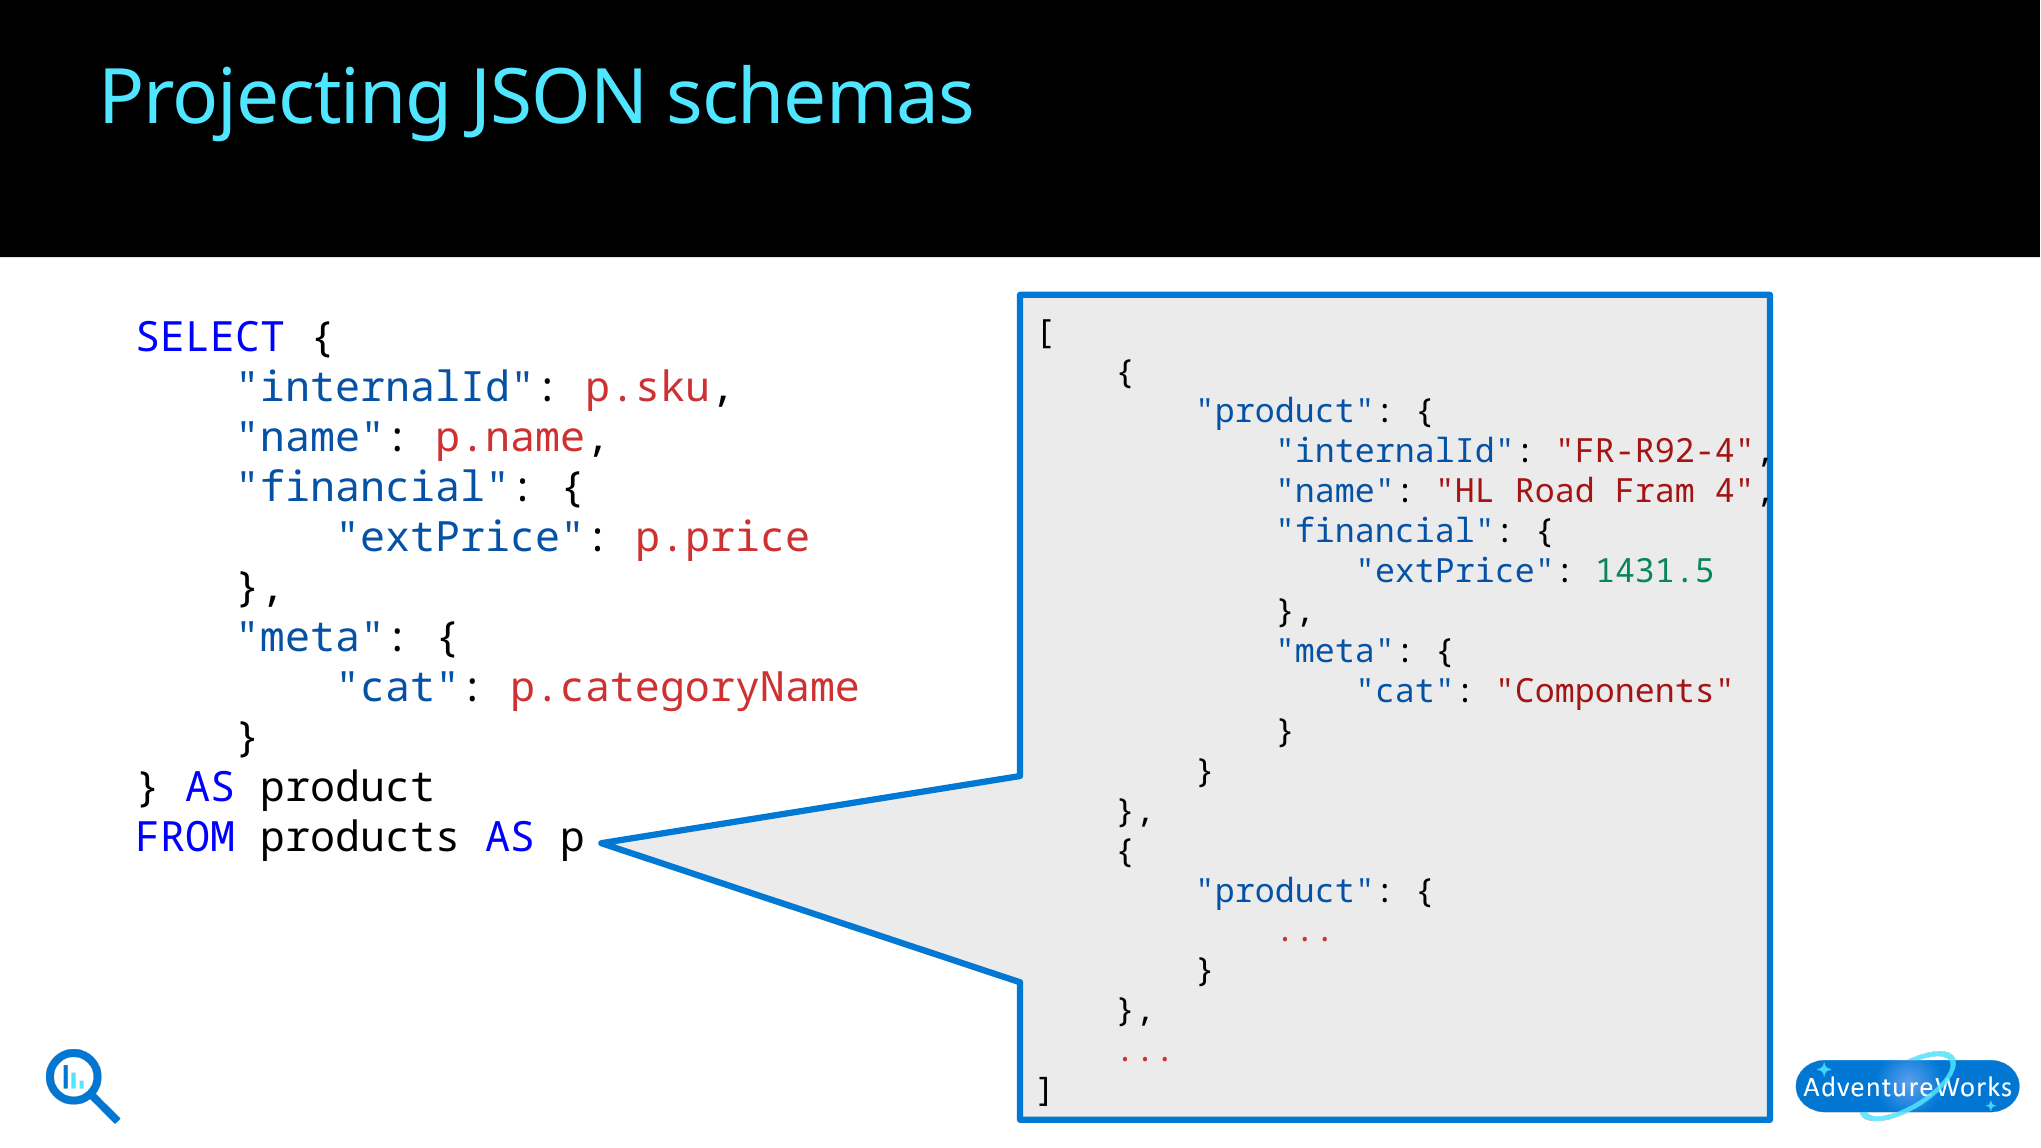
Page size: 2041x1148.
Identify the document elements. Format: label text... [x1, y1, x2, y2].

text_box [ { "product": { "internalId": "FR-R92-4", "name": "HL Road Fram 4", "financial": { "extPrice": 1431.5 }, "meta": { "cat": "Components" } } }, { "product": { ... } }, ... ] [601, 294, 1771, 1120]
text_box SELECT { "internalId": p.sku, "name": p.name, "financial": { "extPrice": p.price }, "meta": { "cat": p.categoryName } } AS product FROM products AS p [120, 294, 870, 1120]
text_box [0, 0, 2041, 258]
picture [44, 1048, 121, 1124]
text_box Projecting JSON schemas [98, 46, 1984, 139]
picture [1794, 1051, 2021, 1121]
